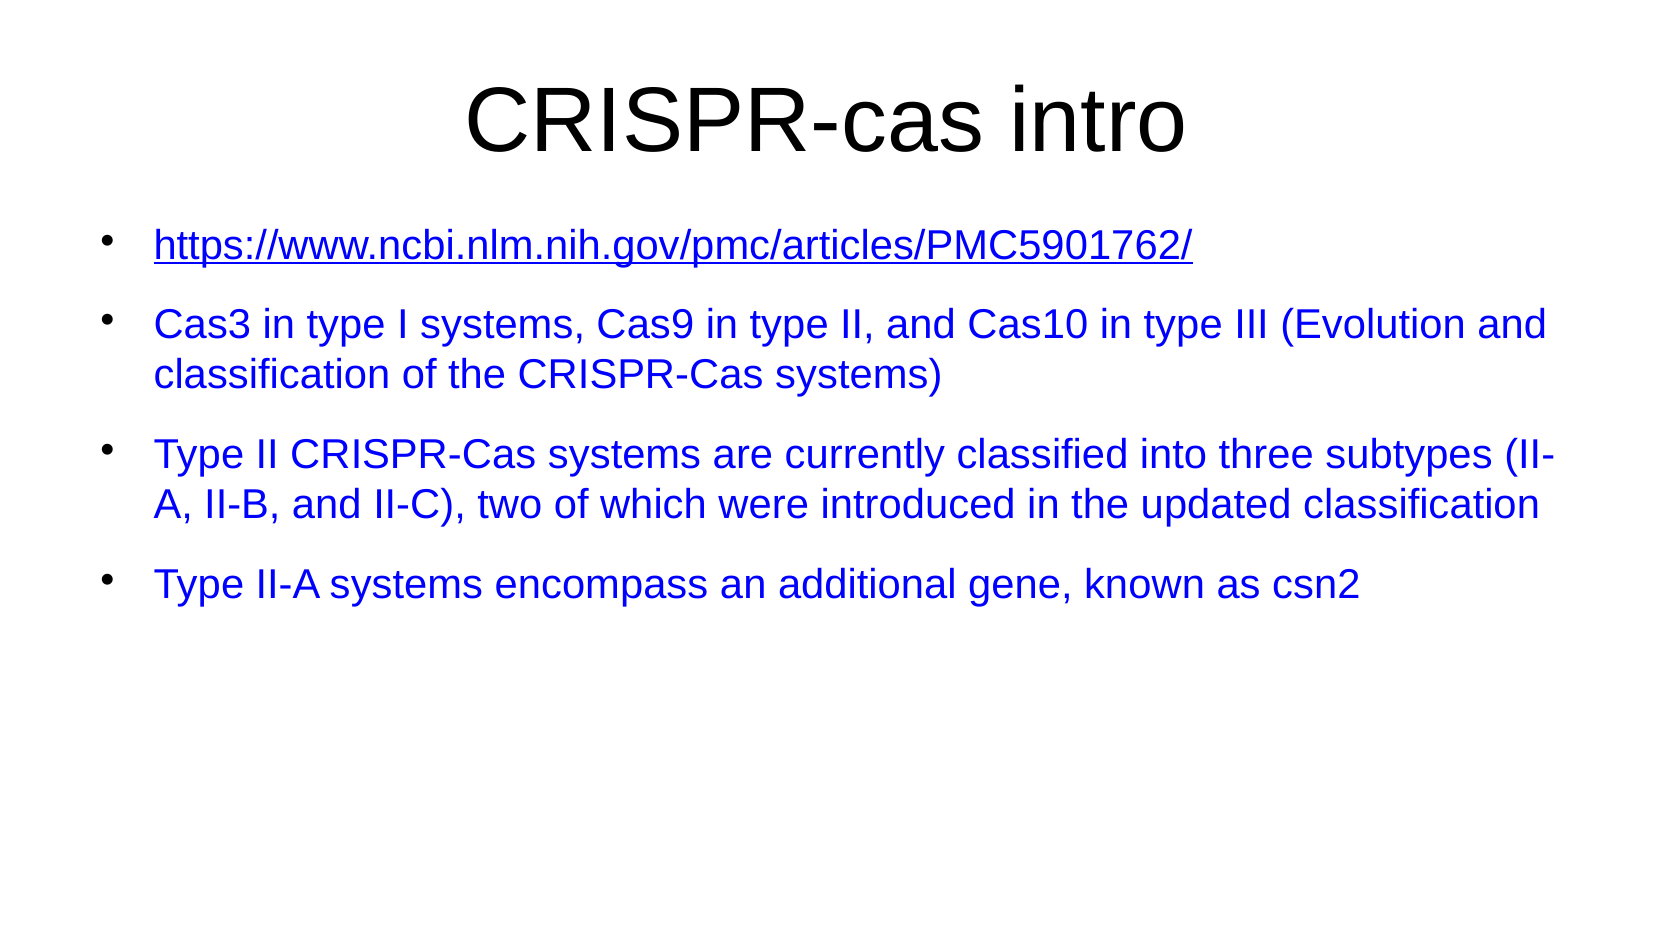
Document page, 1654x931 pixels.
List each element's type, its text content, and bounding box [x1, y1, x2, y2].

text_box https://www.ncbi.nlm.nih.gov/pmc/articles/PMC5901762/ Cas3 in type I systems, Cas9 in type II, and Cas10 in type III (Evolution and classification of the CRISPR-Cas systems) Type II CRISPR-Cas systems are currently classified into three subtypes (II-A, II-B, and II-C), two of which were introduced in the updated classification Type II-A systems encompass an additional gene, known as csn2 [82, 217, 1571, 757]
text_box CRISPR-cas intro [82, 37, 1571, 193]
